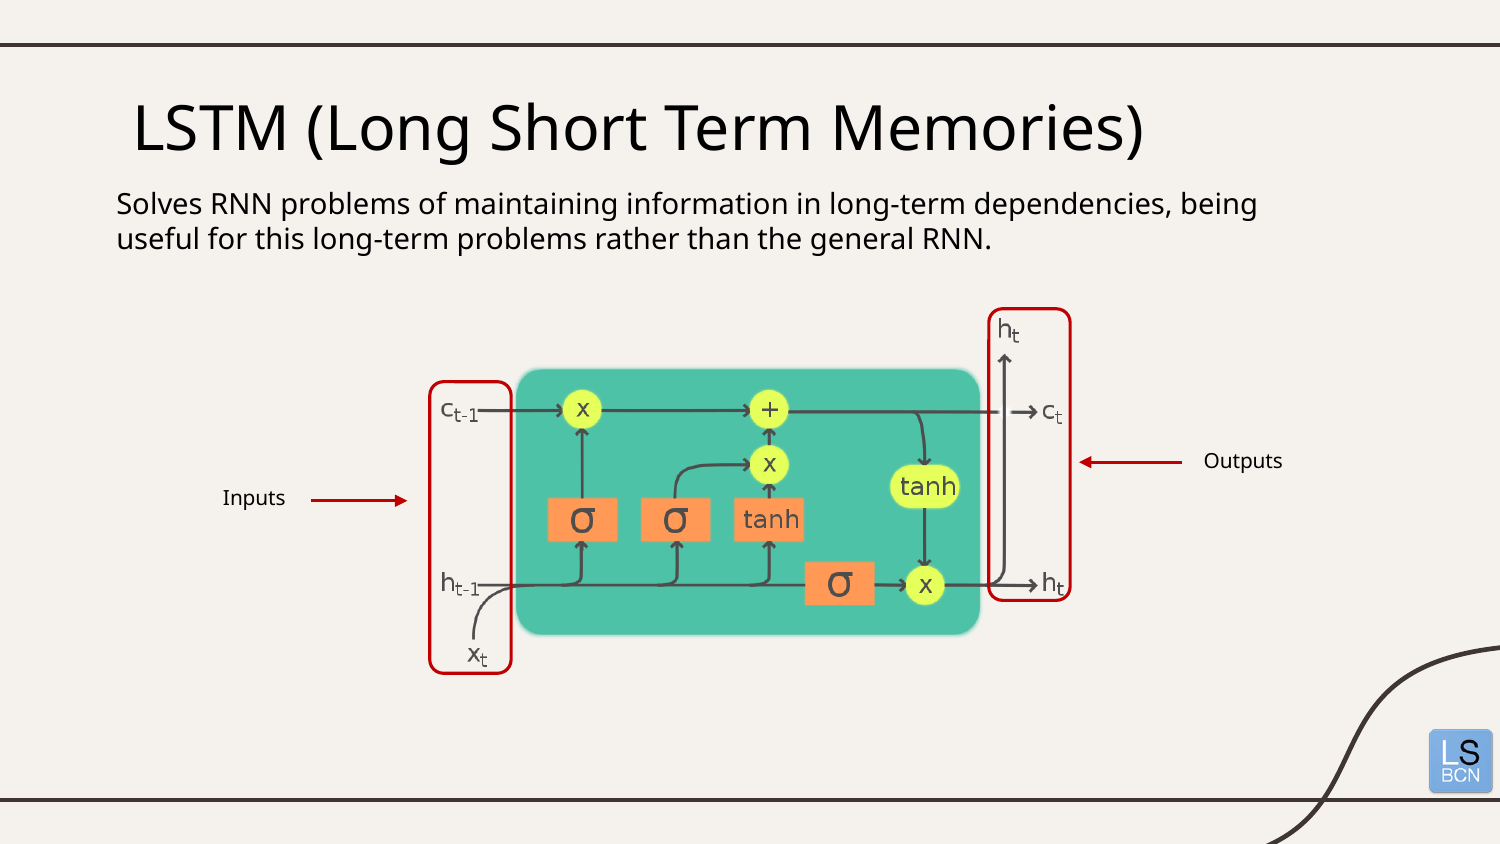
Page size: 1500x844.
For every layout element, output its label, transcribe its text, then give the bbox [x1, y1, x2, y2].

text_box Solves RNN problems of maintaining information in long-term dependencies, being useful for this long-term problems rather than the general RNN. [101, 170, 1308, 529]
title LSTM (Long Short Term Memories) [116, 72, 1278, 167]
picture [1421, 721, 1500, 801]
text_box Outputs [1170, 432, 1316, 492]
picture [429, 314, 1071, 674]
text_box Inputs [181, 469, 327, 529]
text_box [989, 306, 1070, 314]
